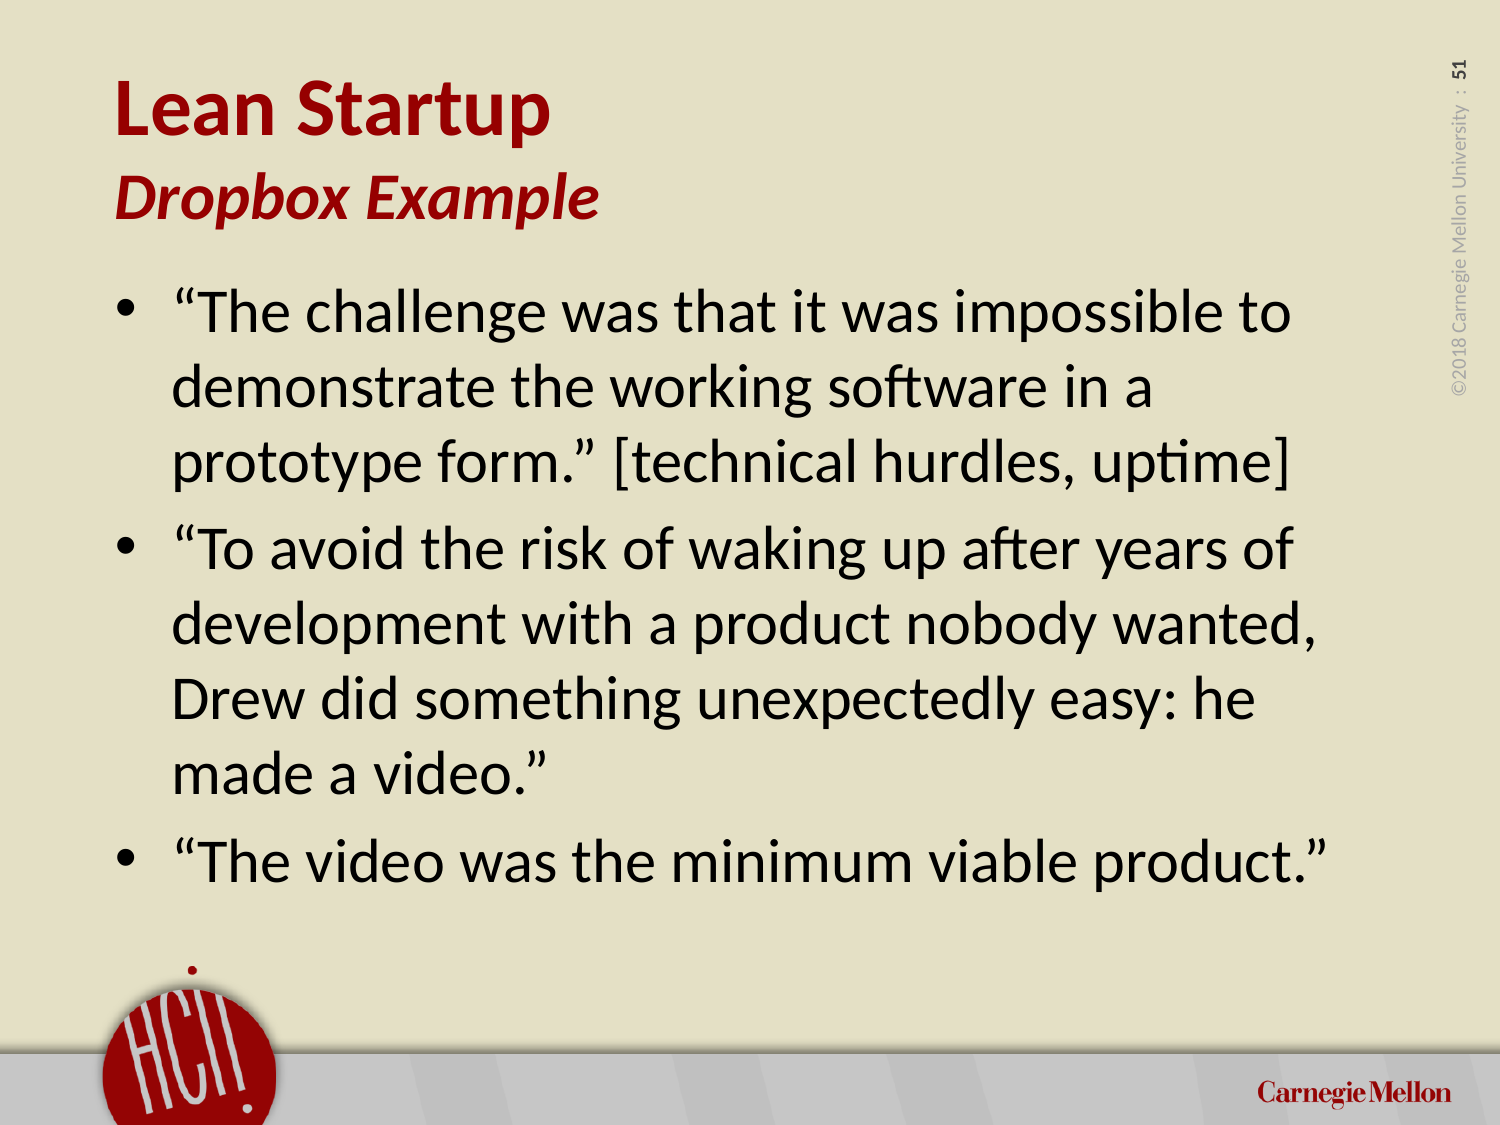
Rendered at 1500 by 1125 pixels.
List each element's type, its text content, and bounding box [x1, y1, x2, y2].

list “The challenge was that it was impossible to demonstrate the working software in a prototype form.” [technical hurdles, uptime] “To avoid the risk of waking up after years of development with a product nobody wanted, Drew did something unexpectedly easy: he made a video.” “The video was the minimum viable product.” [99, 262, 1425, 1005]
picture [0, 0, 1500, 1125]
title Lean Startup Dropbox Example [99, 45, 1425, 233]
